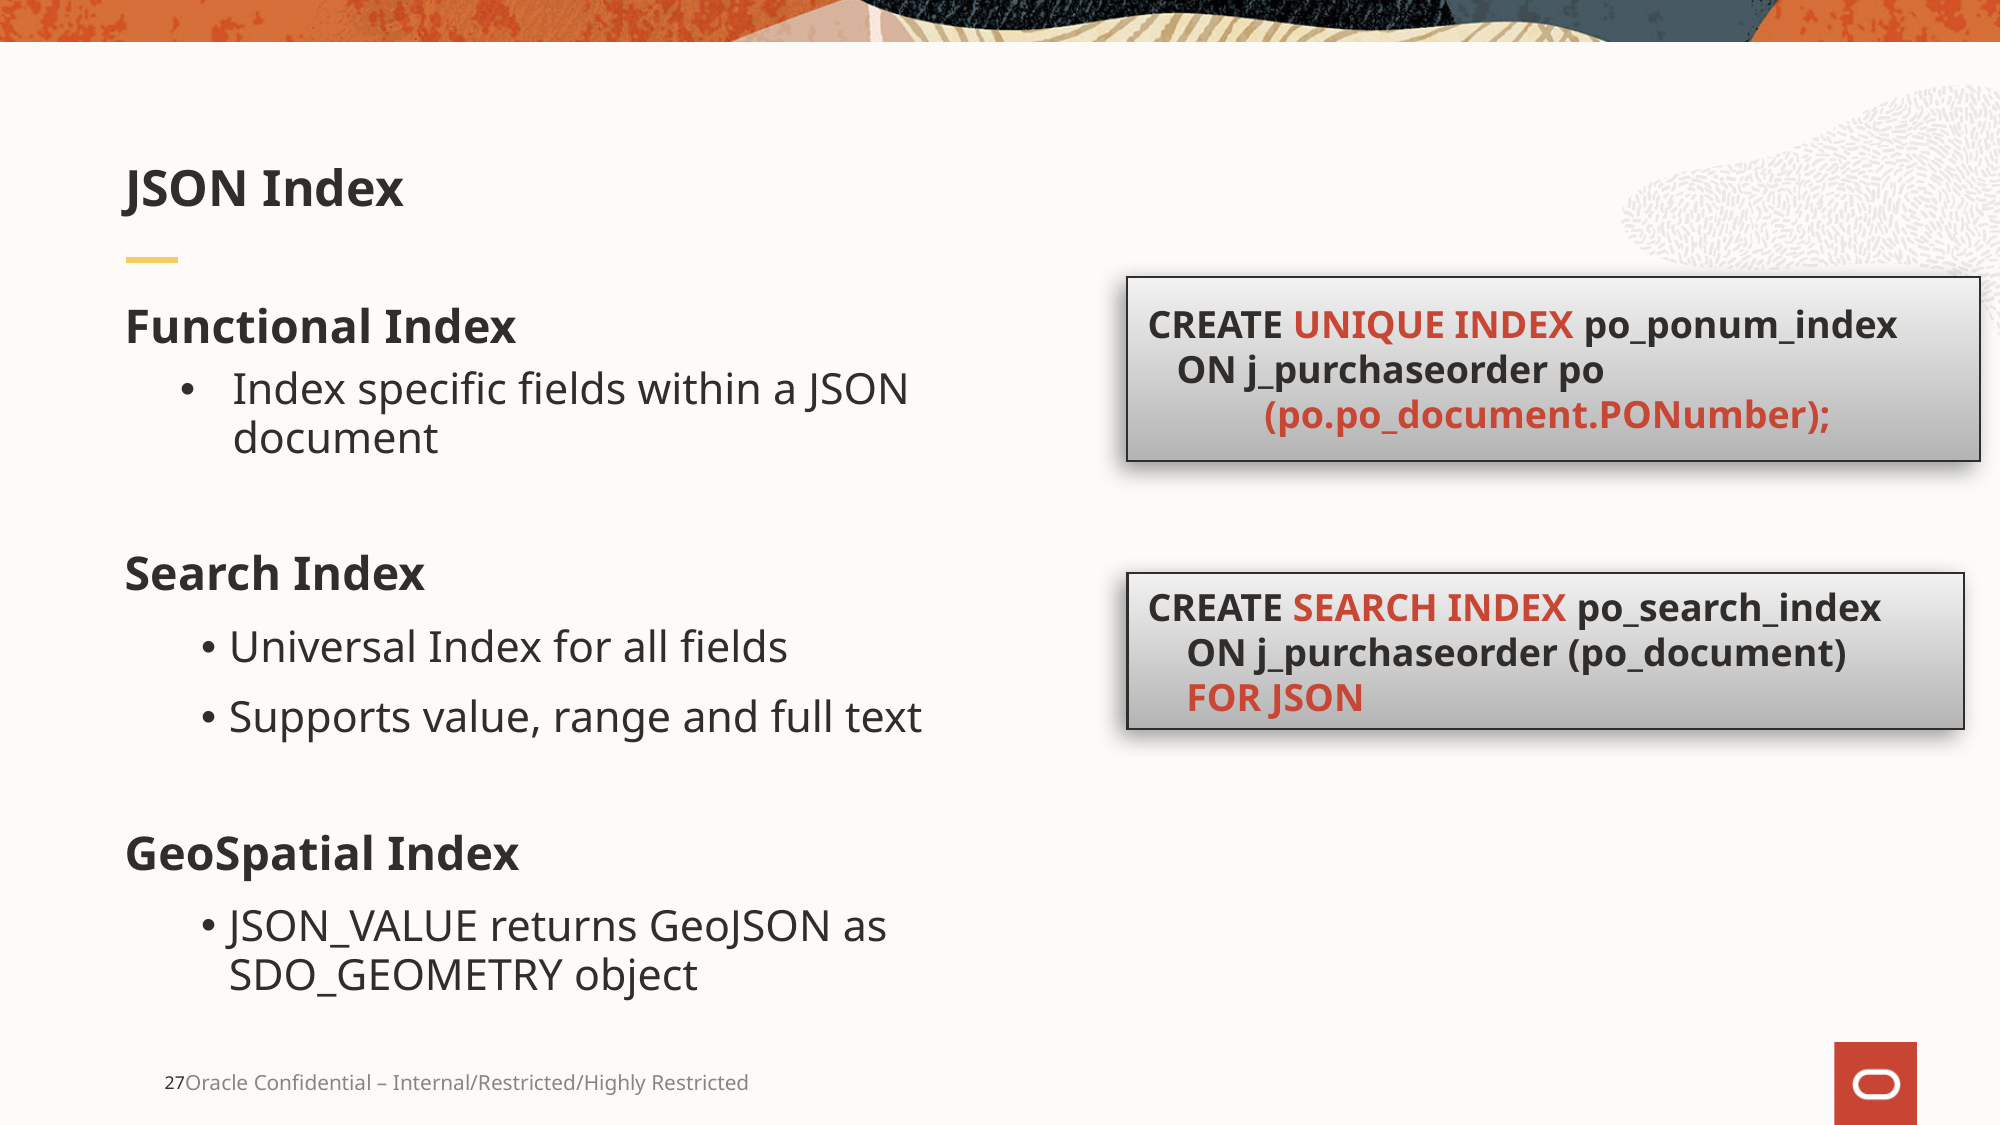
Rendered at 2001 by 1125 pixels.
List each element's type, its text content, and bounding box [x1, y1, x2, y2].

text_box CREATE SEARCH INDEX po_search_index ON j_purchaseorder (po_document) FOR JSON [1126, 572, 1965, 730]
footer Oracle Confidential – Internal/Restricted/Highly Restricted [185, 1053, 1128, 1114]
text_box Graph [1620, 261, 1996, 365]
slide_number 27 [125, 1053, 185, 1114]
picture [0, 0, 2000, 42]
text_box CREATE UNIQUE INDEX po_ponum_index ON j_purchaseorder po (po.po_document.PONumber); [1126, 276, 1981, 462]
list Functional Index Index specific fields within a JSON document Search Index Universal Index for all fields Supports value, range and full text GeoSpatial Index JSON_VALUE returns GeoJSON as SDO_GEOMETRY object [124, 301, 1128, 1001]
title JSON Index [125, 83, 1876, 219]
